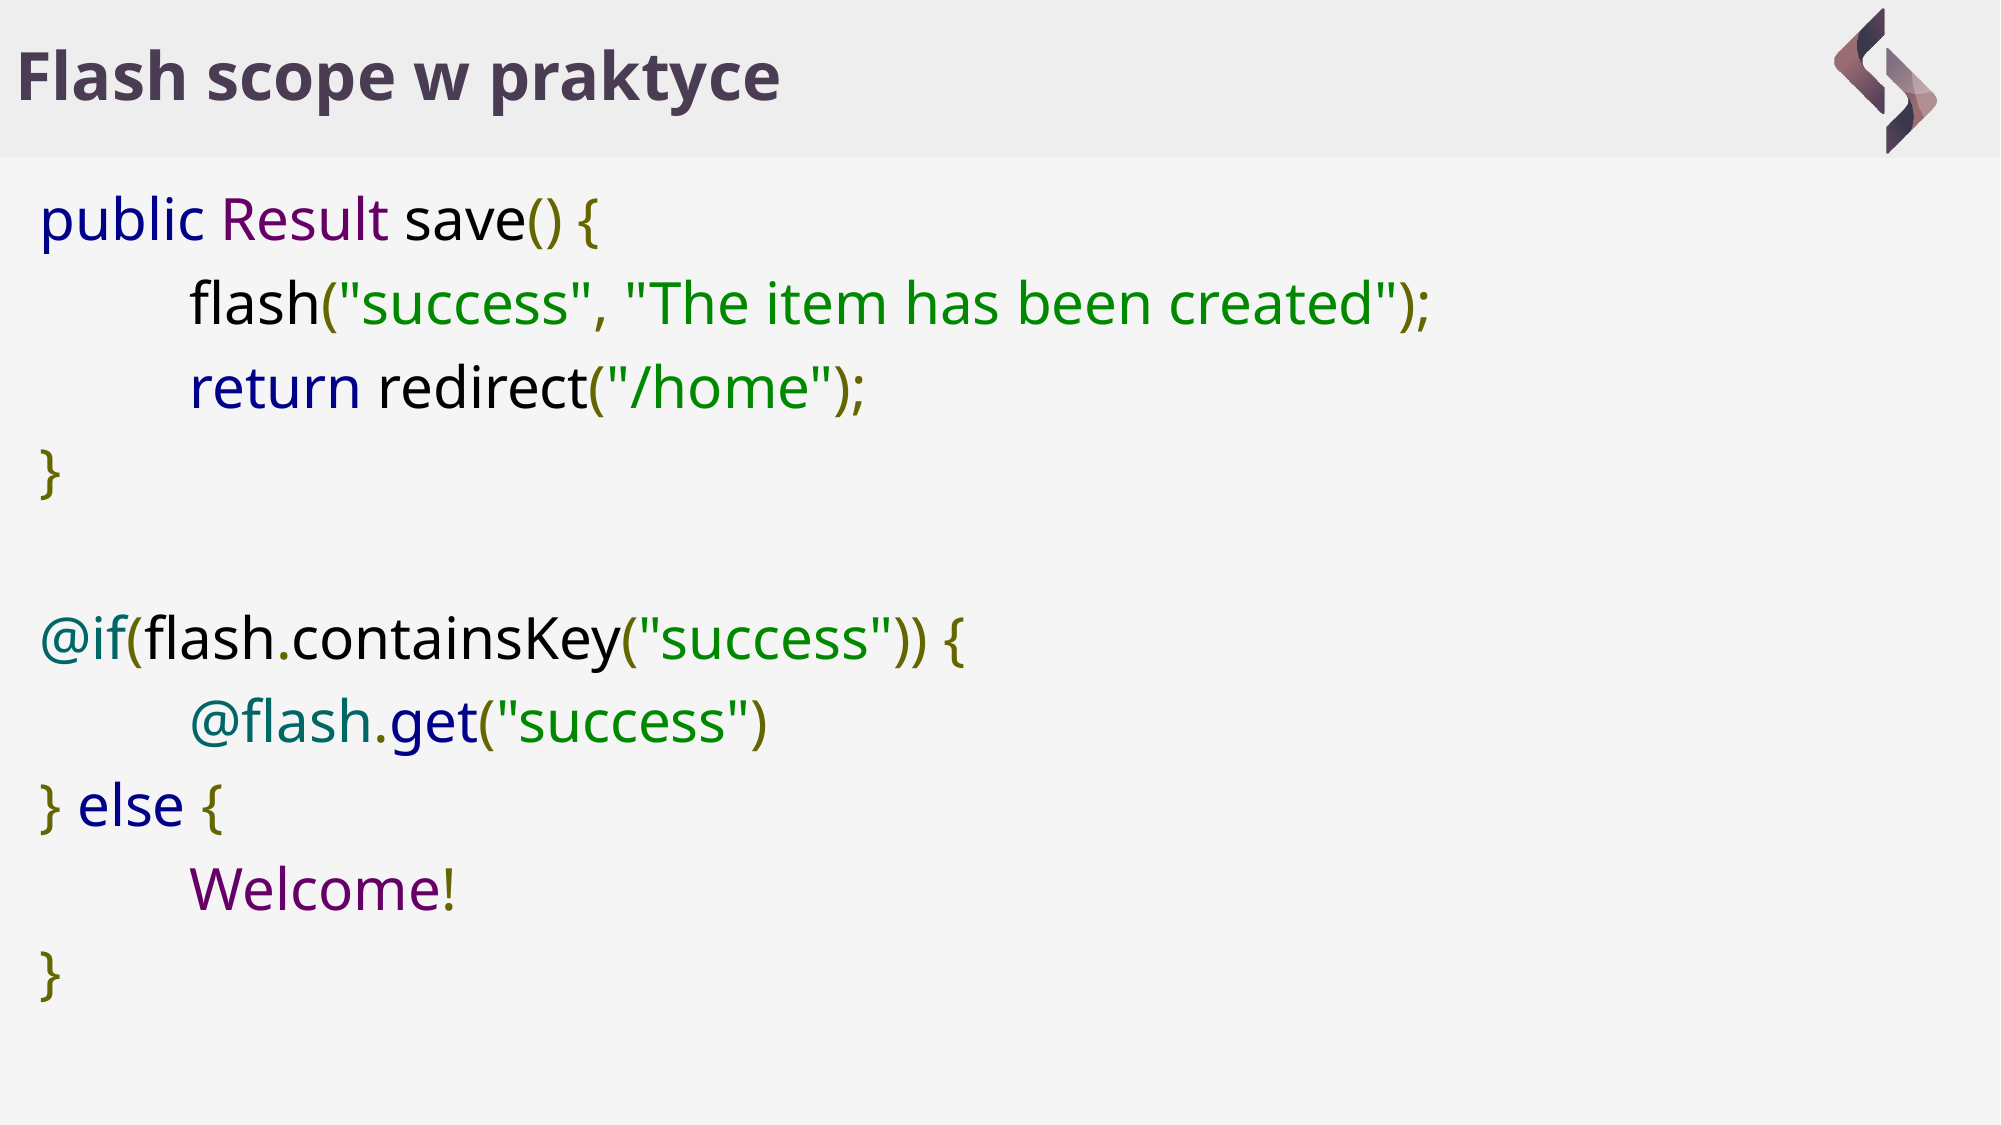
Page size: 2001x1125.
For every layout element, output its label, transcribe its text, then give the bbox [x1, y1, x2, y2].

title Flash scope w praktyce [0, 0, 1788, 158]
picture [1787, 0, 2001, 166]
list public Result save() { flash("success", "The item has been created"); return redirect("/home"); } @if(flash.containsKey("success")) { @flash.get("success") } else { Welcome! } [24, 182, 1970, 1078]
